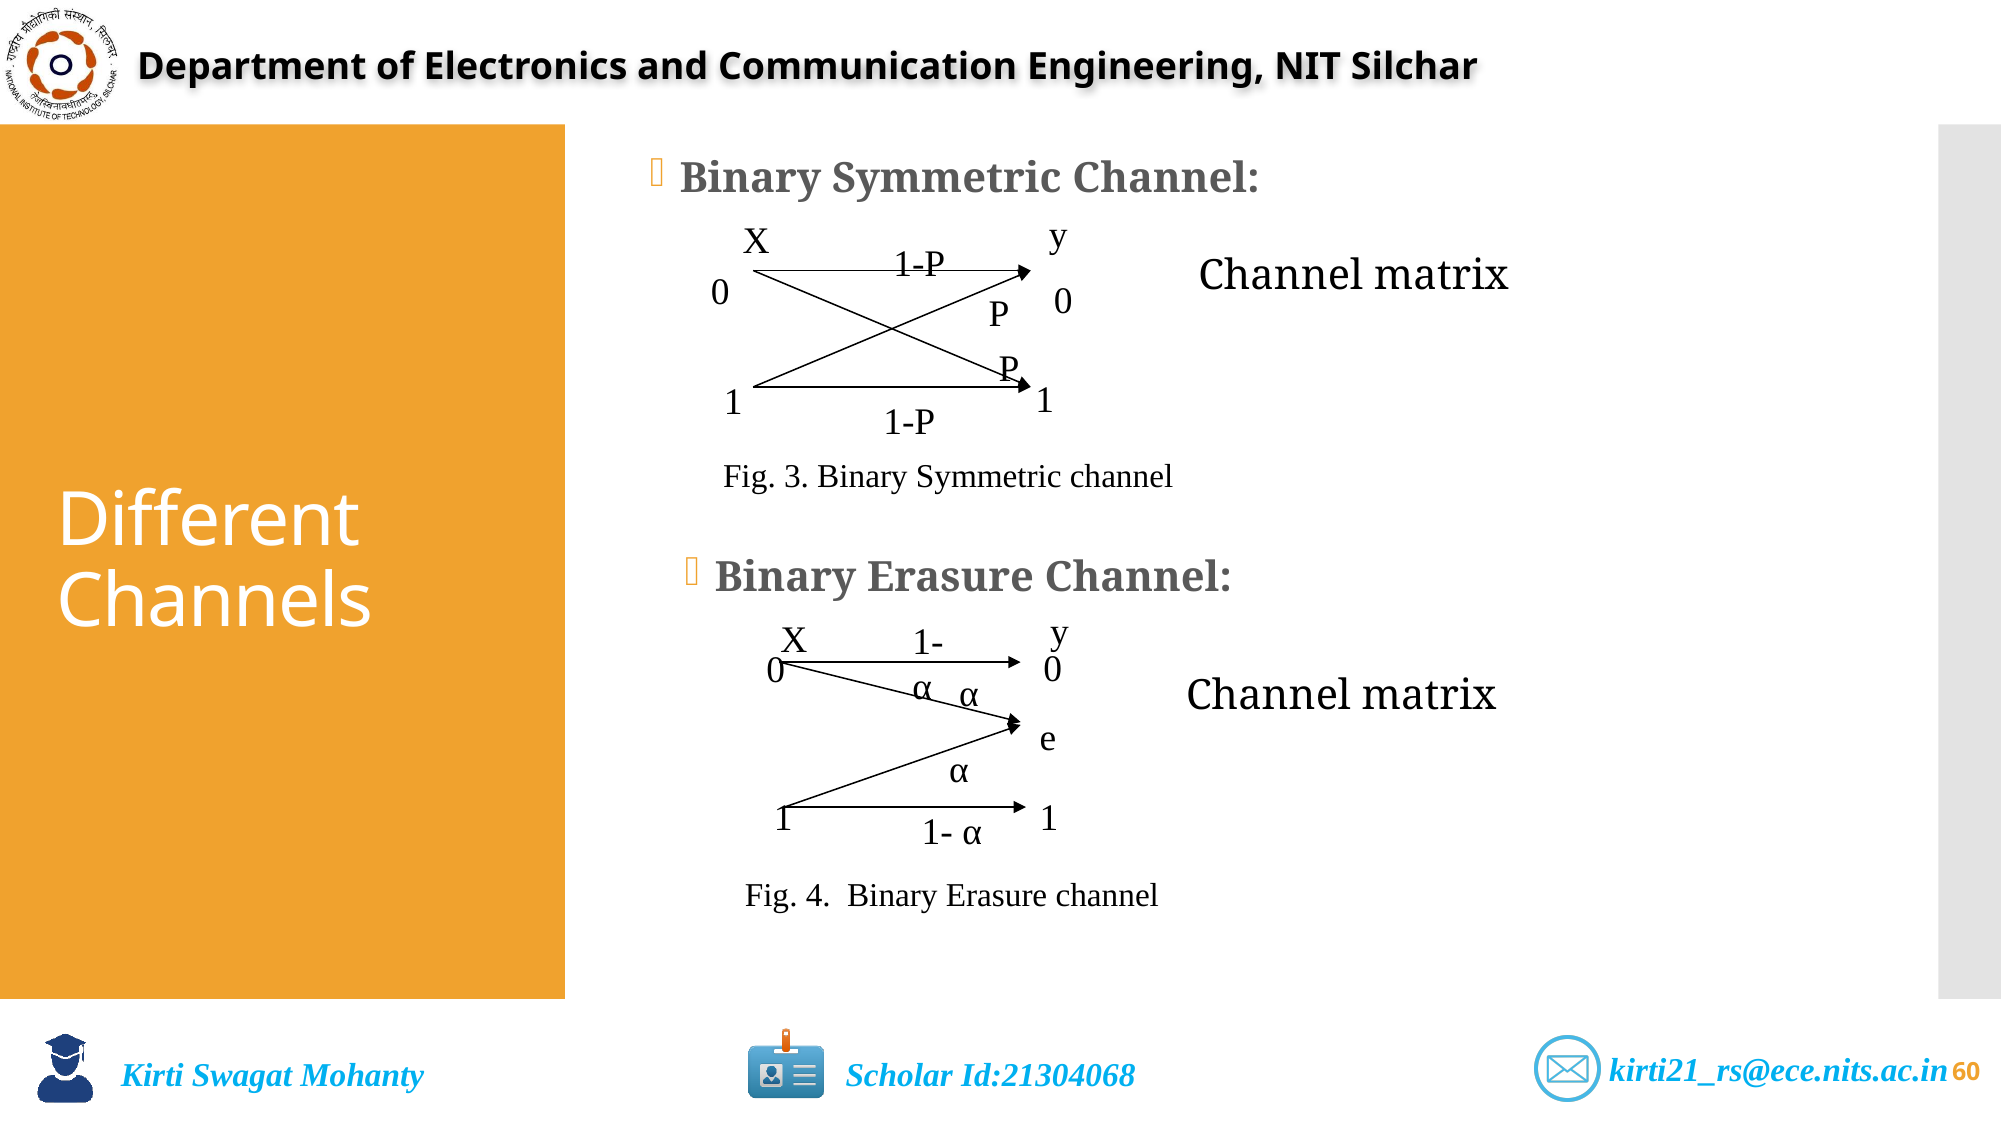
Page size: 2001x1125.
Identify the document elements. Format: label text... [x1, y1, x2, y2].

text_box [2, 7, 1820, 122]
list Binary Symmetric Channel: [634, 141, 1835, 218]
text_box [698, 201, 1138, 444]
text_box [24, 1025, 2000, 1110]
text_box Fig. 3. Binary Symmetric channel [708, 446, 1490, 502]
title Different Channels [41, 184, 525, 940]
text_box Binary Erasure Channel: [669, 540, 1870, 617]
text_box Fig. 4. Binary Erasure channel [730, 866, 1322, 921]
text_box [741, 599, 1480, 843]
